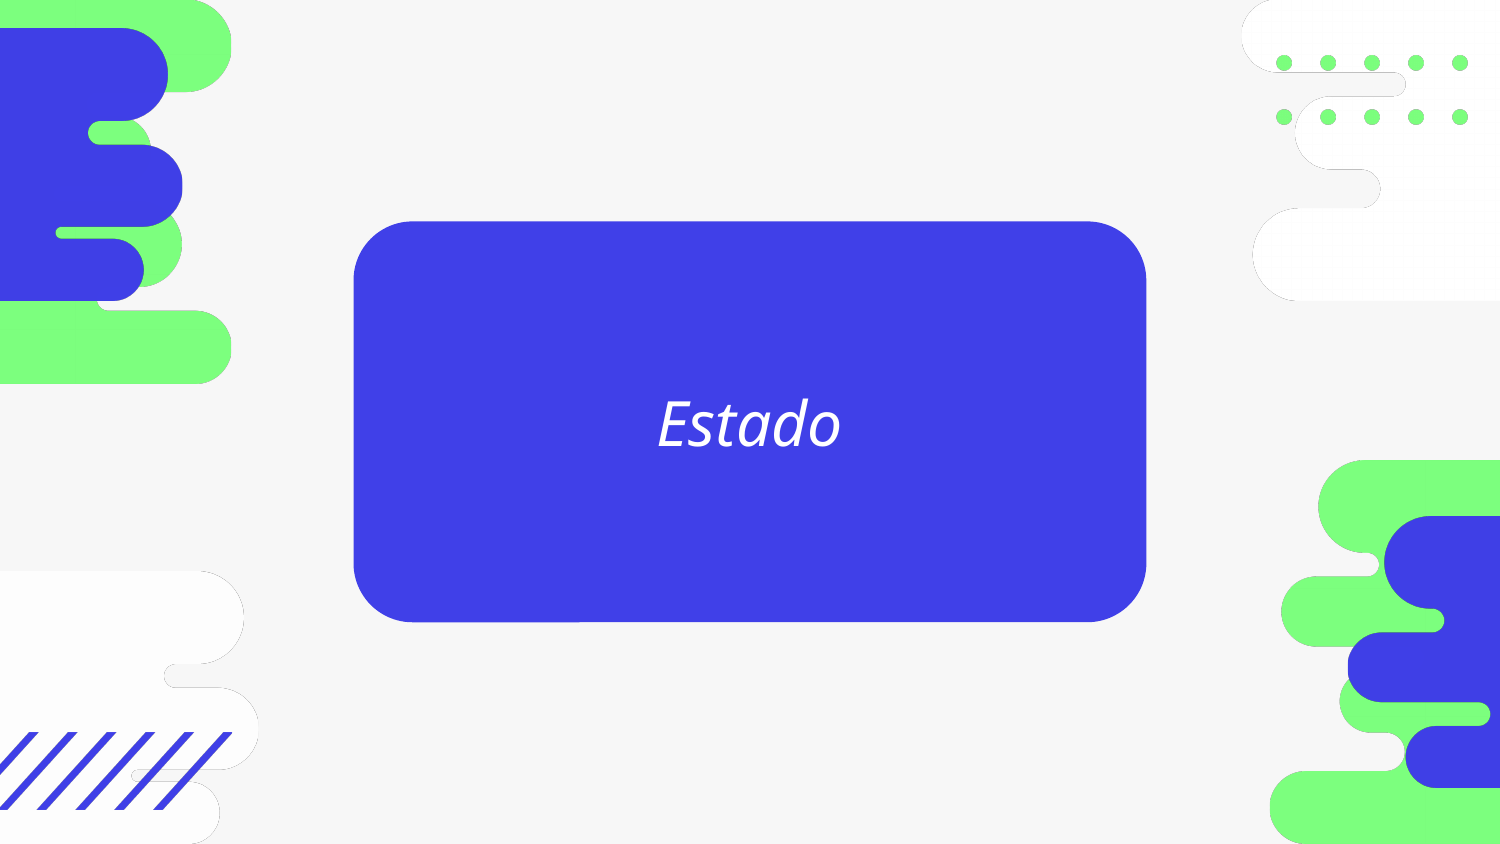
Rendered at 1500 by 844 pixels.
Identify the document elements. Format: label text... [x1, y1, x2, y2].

picture [1269, 460, 1500, 844]
picture [0, 0, 232, 384]
picture [1241, 0, 1500, 301]
picture [0, 571, 259, 844]
text_box Estado [353, 221, 1147, 623]
